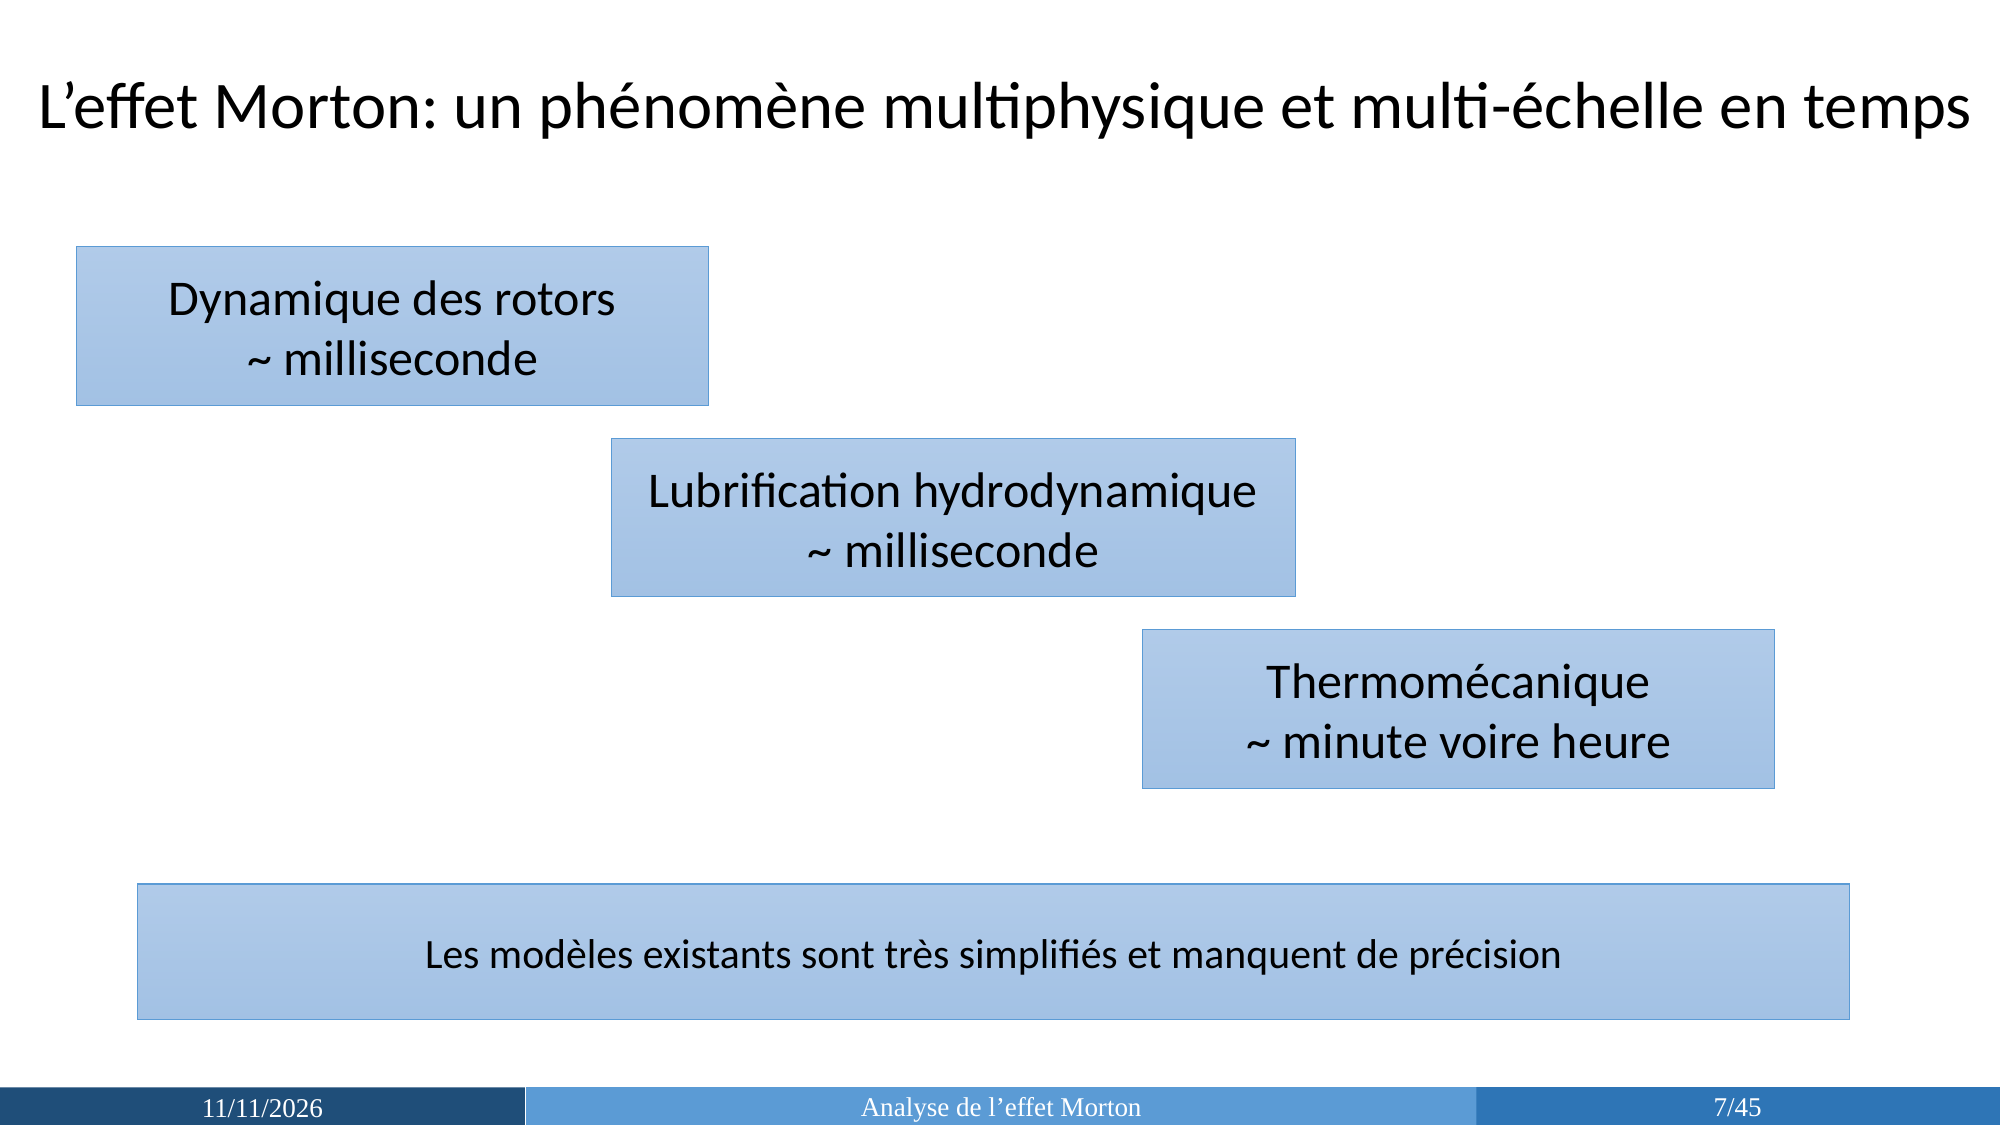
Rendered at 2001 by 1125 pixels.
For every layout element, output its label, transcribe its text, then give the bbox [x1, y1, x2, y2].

slide_number 7/45 [1477, 1087, 2000, 1125]
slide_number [0, 1087, 525, 1125]
text_box Thermomécanique ~ minute voire heure [1142, 629, 1775, 789]
text_box Lubrification hydrodynamique ~ milliseconde [611, 438, 1296, 597]
text_box Les modèles existants sont très simplifiés et manquent de précision [137, 883, 1850, 1020]
text_box Dynamique des rotors ~ milliseconde [76, 246, 709, 406]
footer Analyse de l’effet Morton [526, 1087, 1477, 1125]
text_box L’effet Morton: un phénomène multiphysique et multi-échelle en temps [23, 54, 1988, 150]
